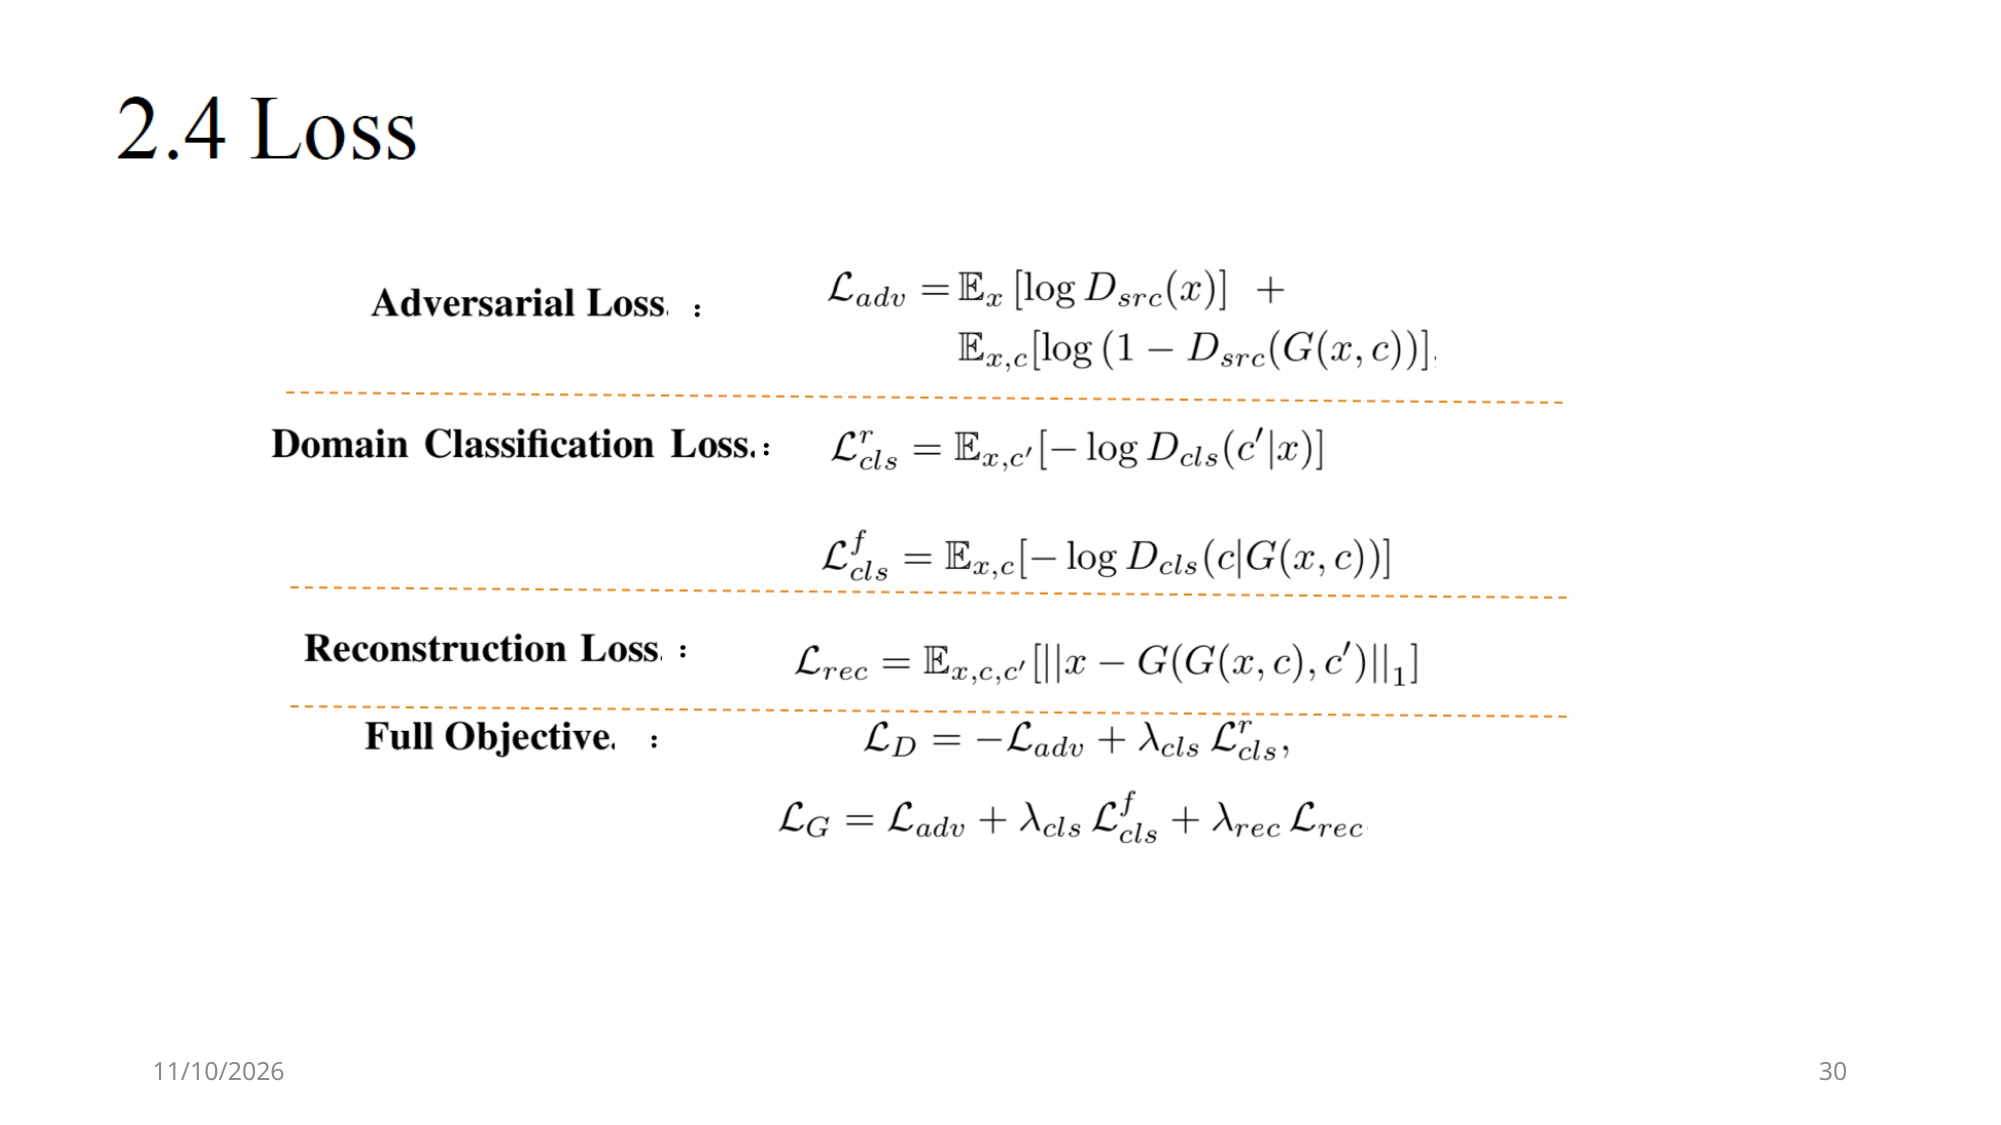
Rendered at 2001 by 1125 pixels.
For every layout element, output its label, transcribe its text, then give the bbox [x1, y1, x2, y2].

picture [239, 256, 1609, 849]
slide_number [137, 1042, 588, 1103]
picture [86, 70, 455, 184]
slide_number 30 [1412, 1042, 1863, 1103]
